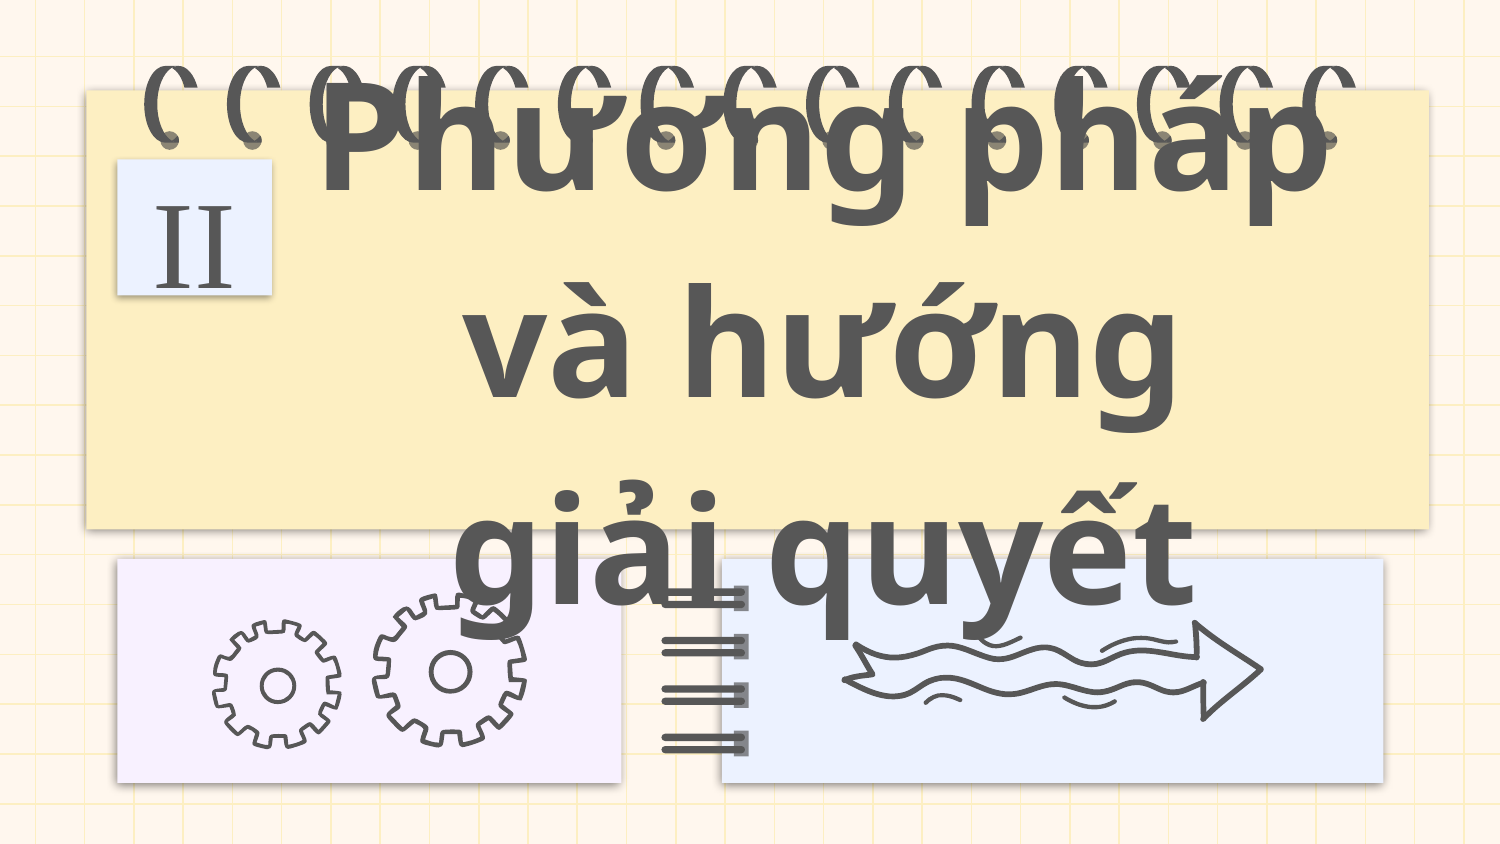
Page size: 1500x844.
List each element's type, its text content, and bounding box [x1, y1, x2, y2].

text_box [86, 90, 1429, 530]
text_box II [117, 159, 272, 296]
text_box [117, 558, 622, 783]
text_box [143, 65, 1356, 150]
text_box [661, 585, 749, 757]
text_box [721, 558, 1384, 783]
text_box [841, 619, 1265, 723]
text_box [211, 592, 528, 750]
text_box Phương pháp và hướng giải quyết [291, 170, 1356, 478]
